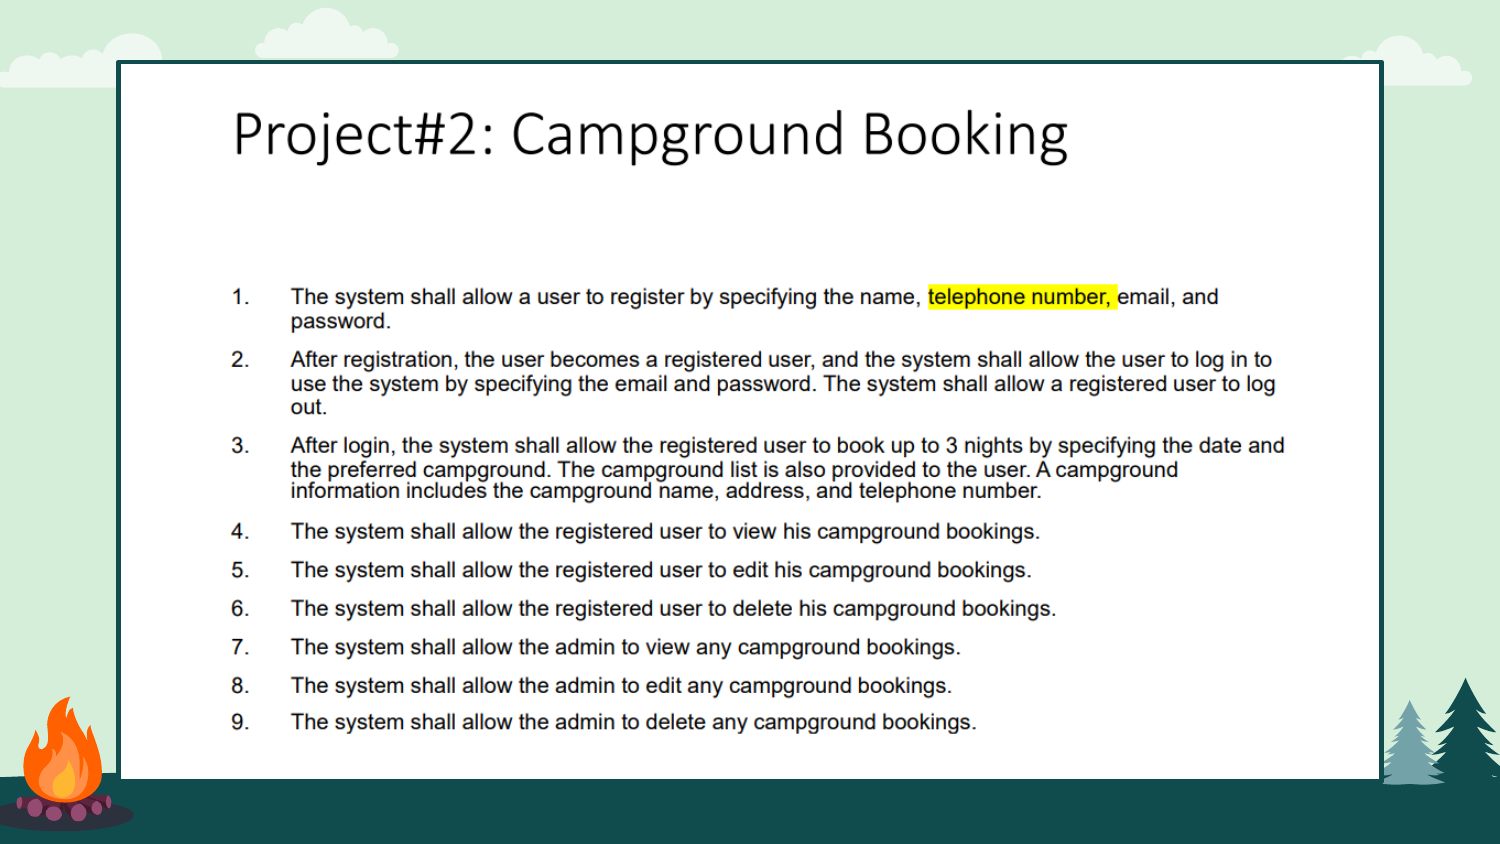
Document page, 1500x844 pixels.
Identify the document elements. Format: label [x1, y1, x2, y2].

picture [120, 64, 1380, 780]
